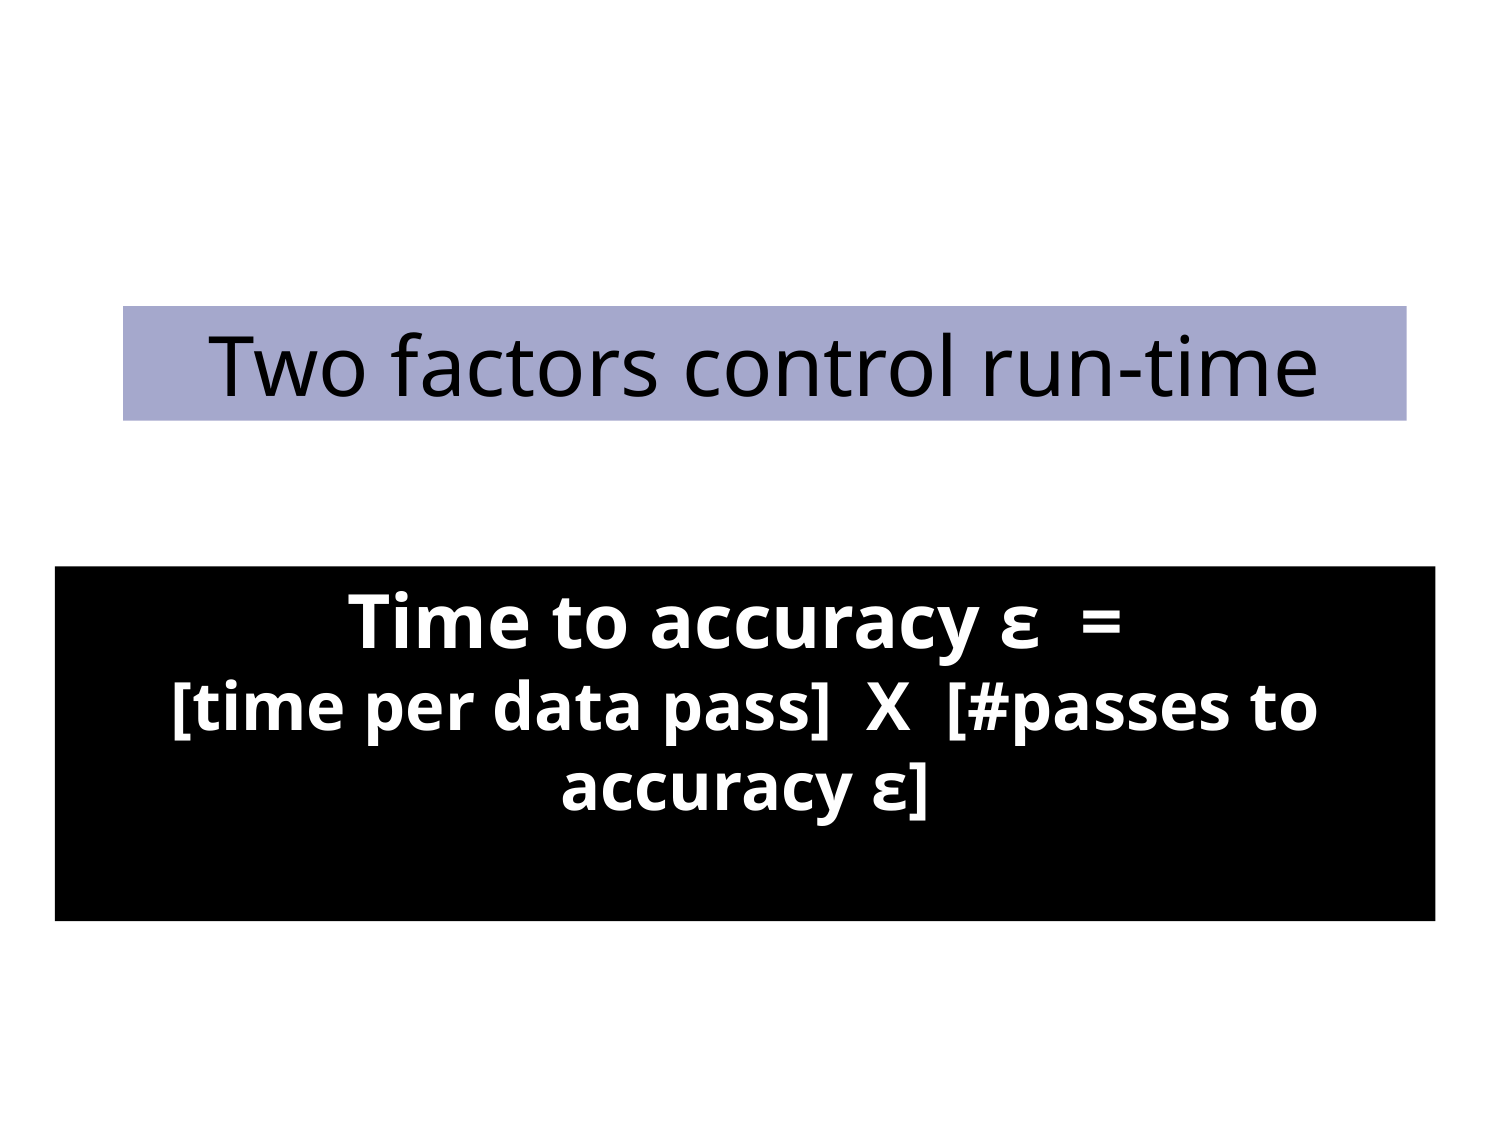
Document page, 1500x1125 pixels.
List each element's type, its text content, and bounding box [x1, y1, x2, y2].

text_box Time to accuracy ε = [time per data pass] X [#passes to accuracy ε] [54, 566, 1436, 922]
text_box Two factors control run-time [123, 306, 1407, 421]
